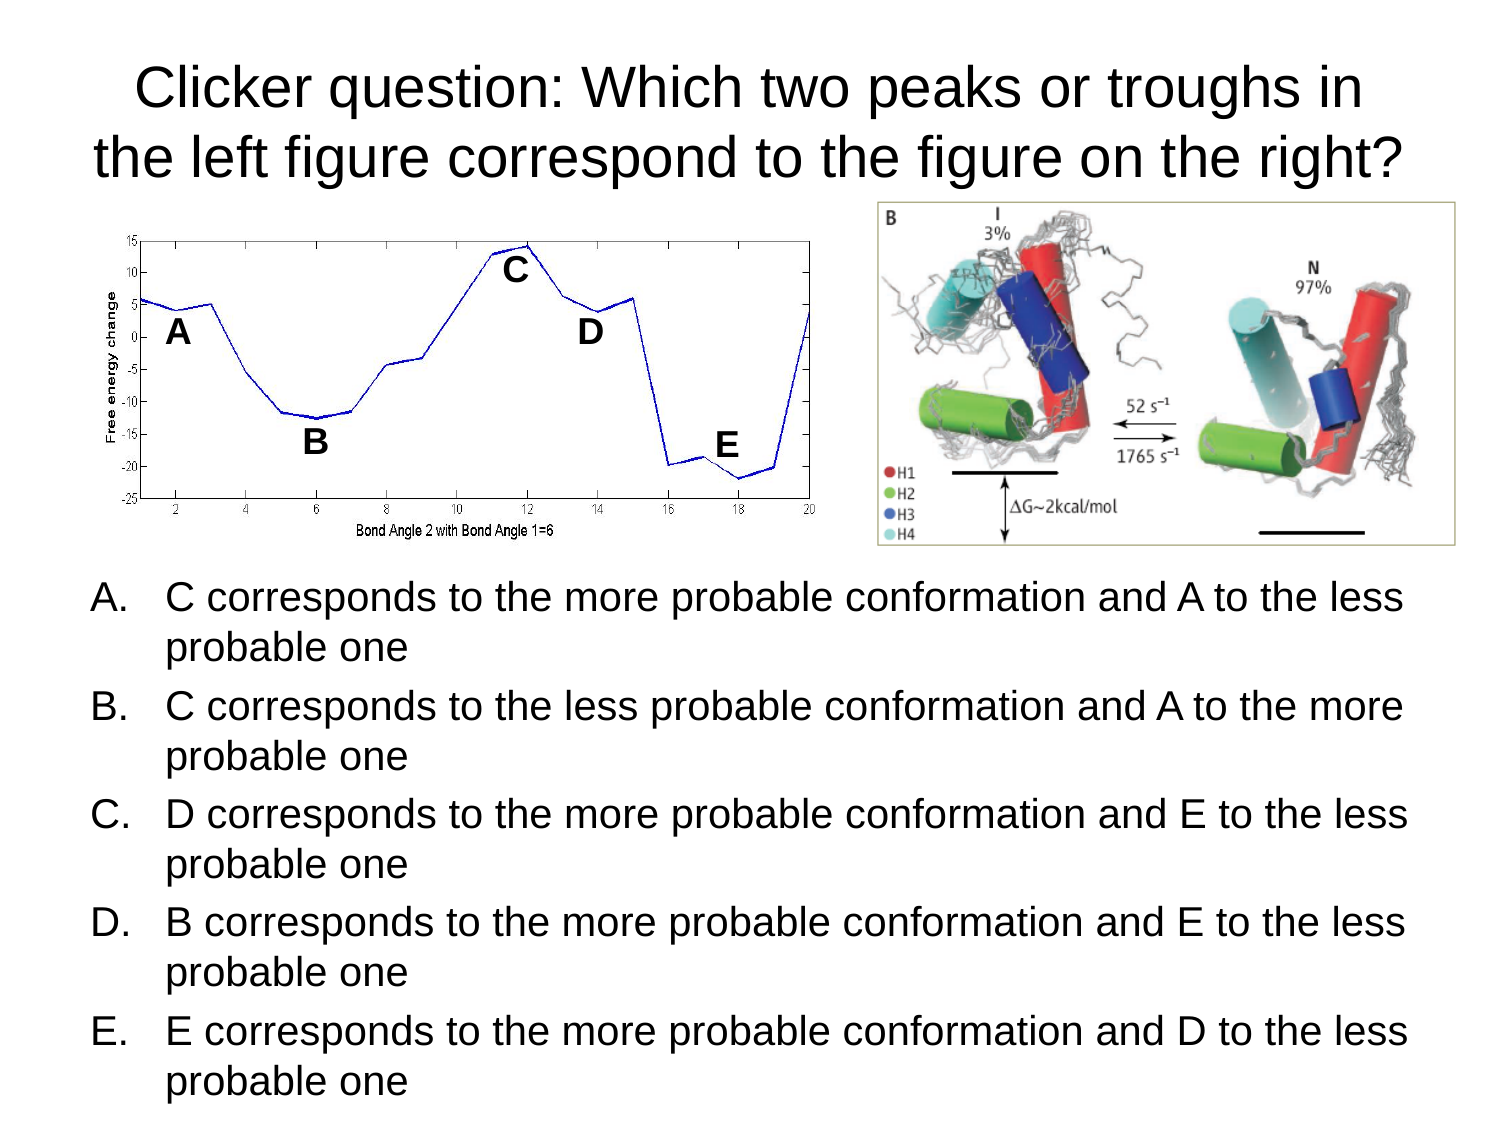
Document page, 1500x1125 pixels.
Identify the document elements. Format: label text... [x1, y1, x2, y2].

picture [87, 206, 826, 553]
list C corresponds to the more probable conformation and A to the less probable one C corresponds to the less probable conformation and A to the more probable one D corresponds to the more probable conformation and E to the less probable one B corresponds to the more probable conformation and E to the less probable one E corresponds to the more probable conformation and D to the less probable one [75, 562, 1425, 930]
title Clicker question: Which two peaks or troughs in the left figure correspond to the figure on the right? [75, 24, 1425, 213]
picture [874, 192, 1463, 553]
